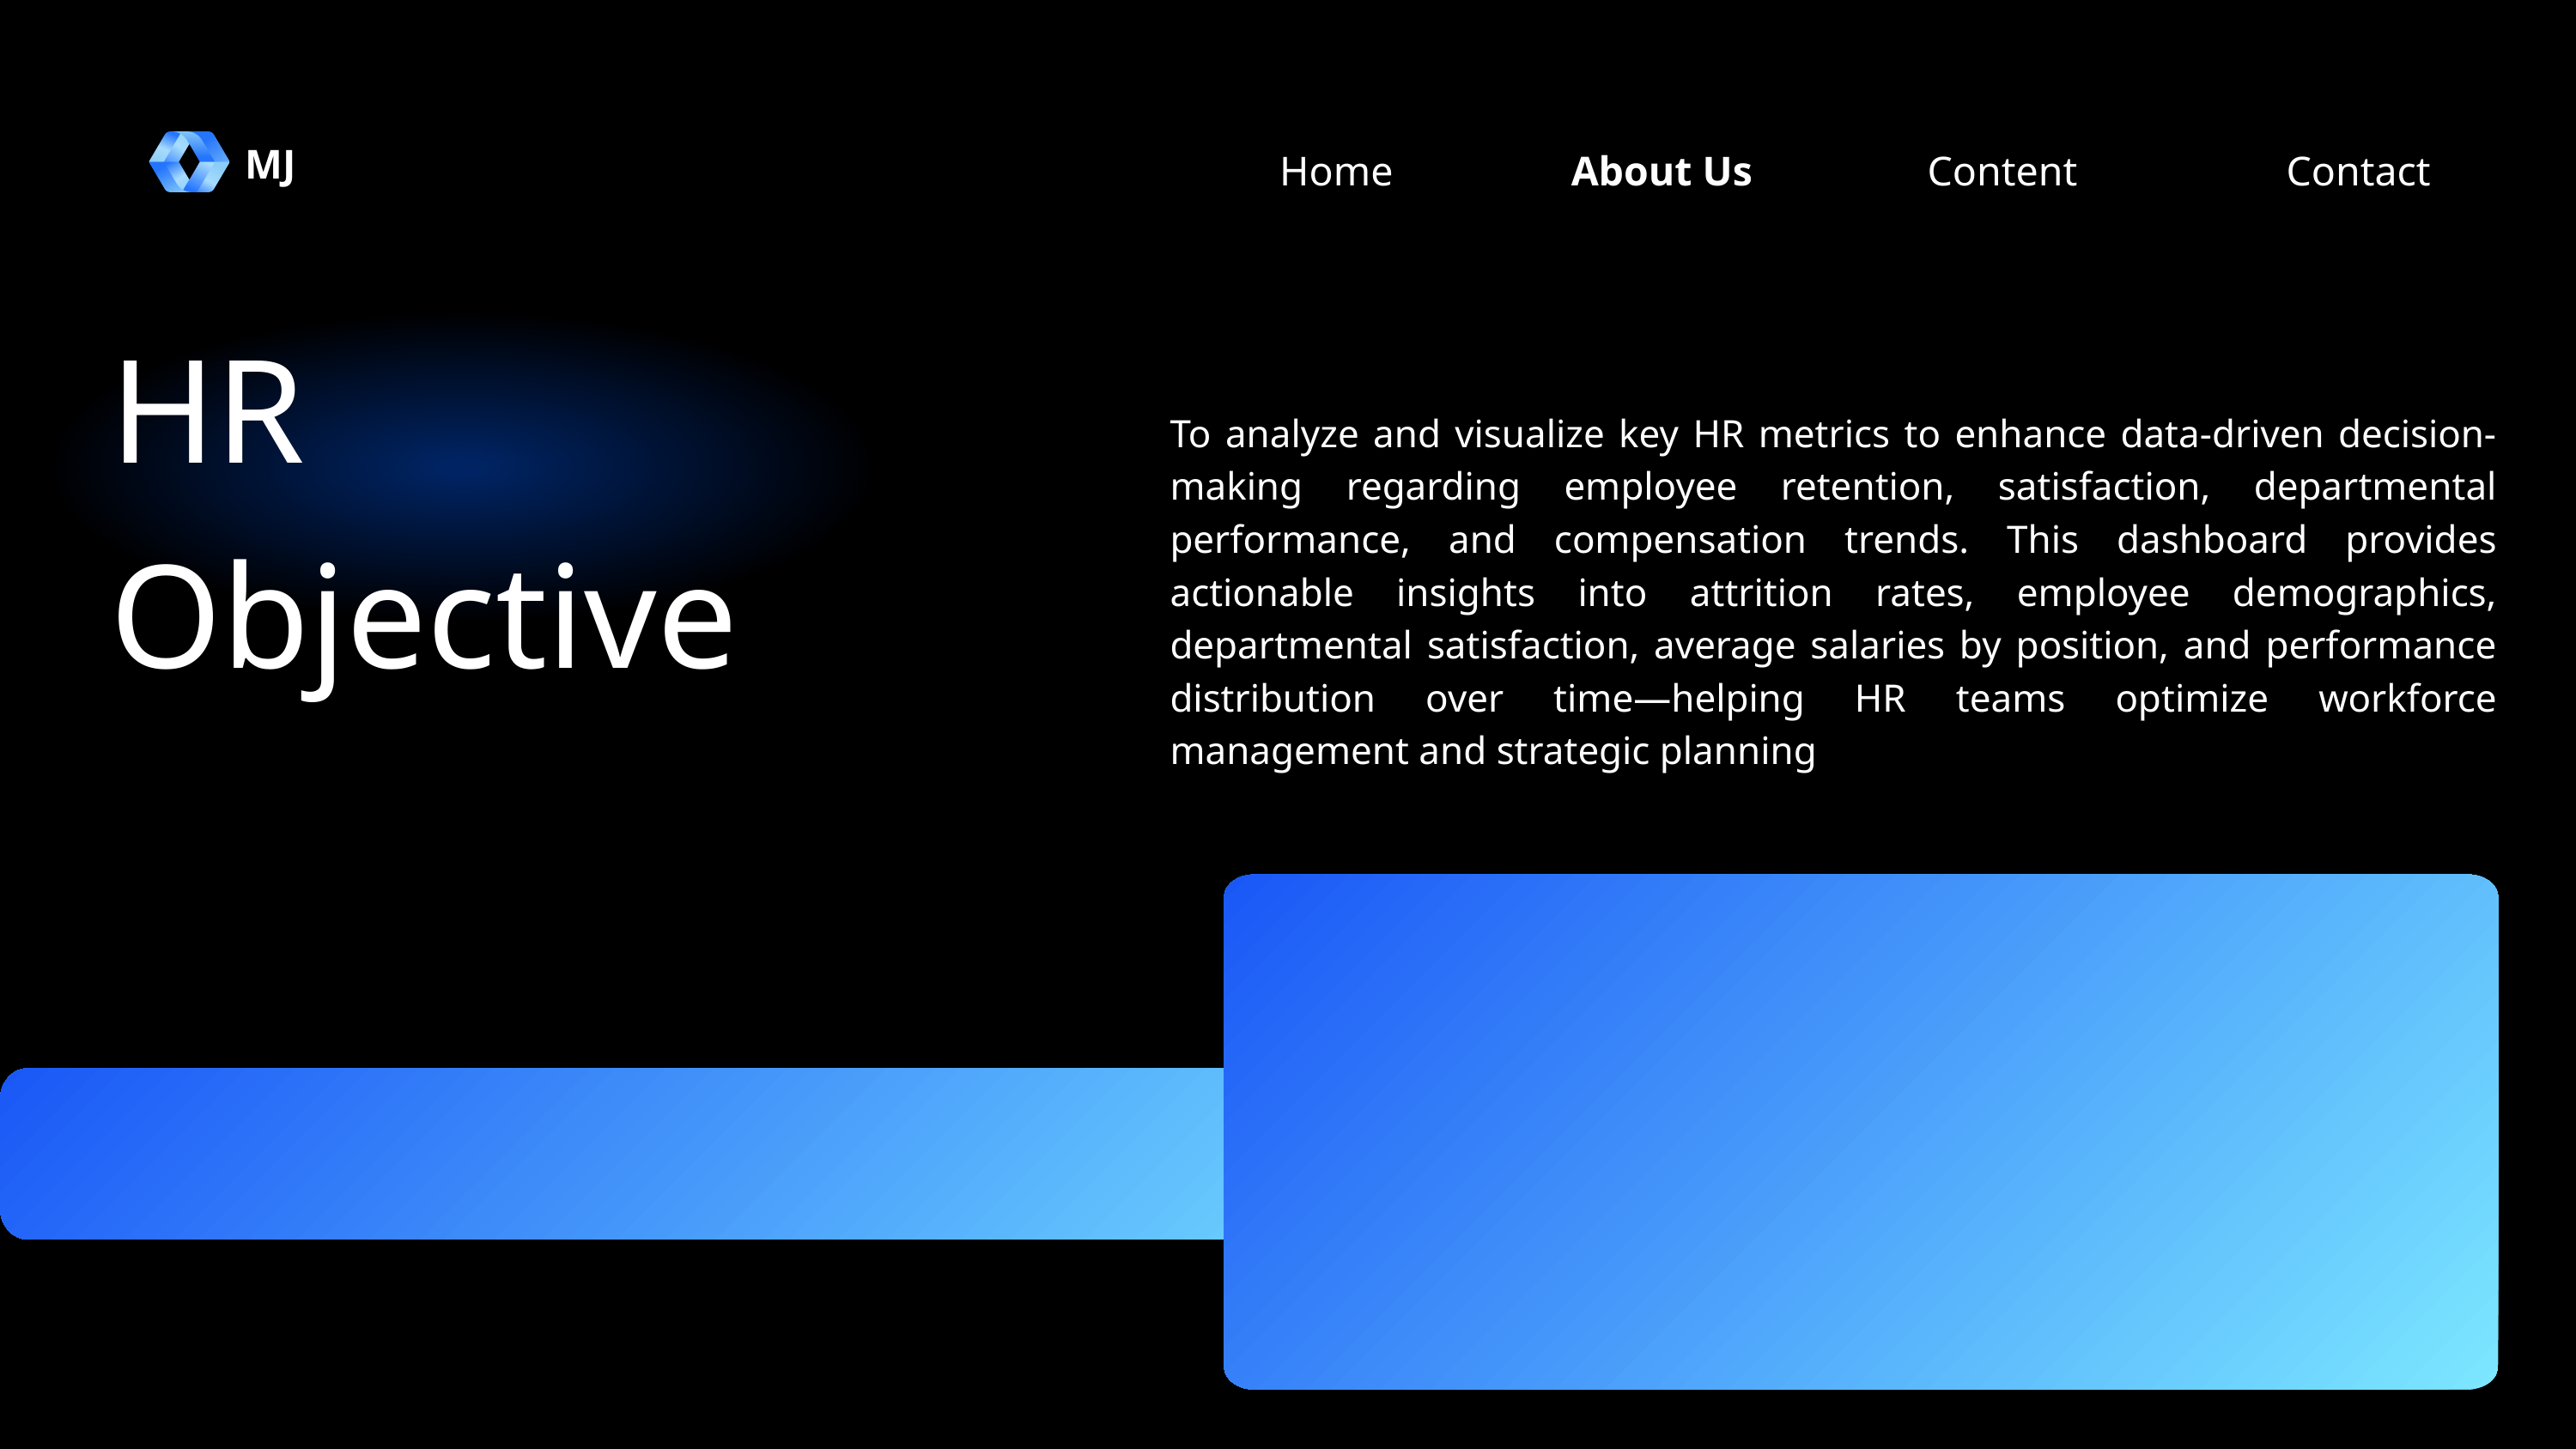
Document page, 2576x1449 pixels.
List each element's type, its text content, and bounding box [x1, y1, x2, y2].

text_box Content [1891, 137, 2114, 194]
text_box [0, 294, 923, 640]
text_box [1224, 874, 2499, 1390]
text_box About Us [1536, 137, 1788, 194]
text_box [0, 1068, 1219, 1240]
text_box Home [1240, 137, 1433, 194]
text_box To analyze and visualize key HR metrics to enhance data-driven decision-making regarding employee retention, satisfaction, departmental performance, and compensation trends. This dashboard provides actionable insights into attrition rates, employee demographics, departmental satisfaction, average salaries by position, and performance distribution over time—helping HR teams optimize workforce management and strategic planning [1170, 402, 2499, 773]
text_box [149, 131, 230, 192]
text_box HR Objective [110, 388, 891, 698]
text_box MJ [245, 131, 776, 188]
text_box Contact [2198, 137, 2431, 194]
